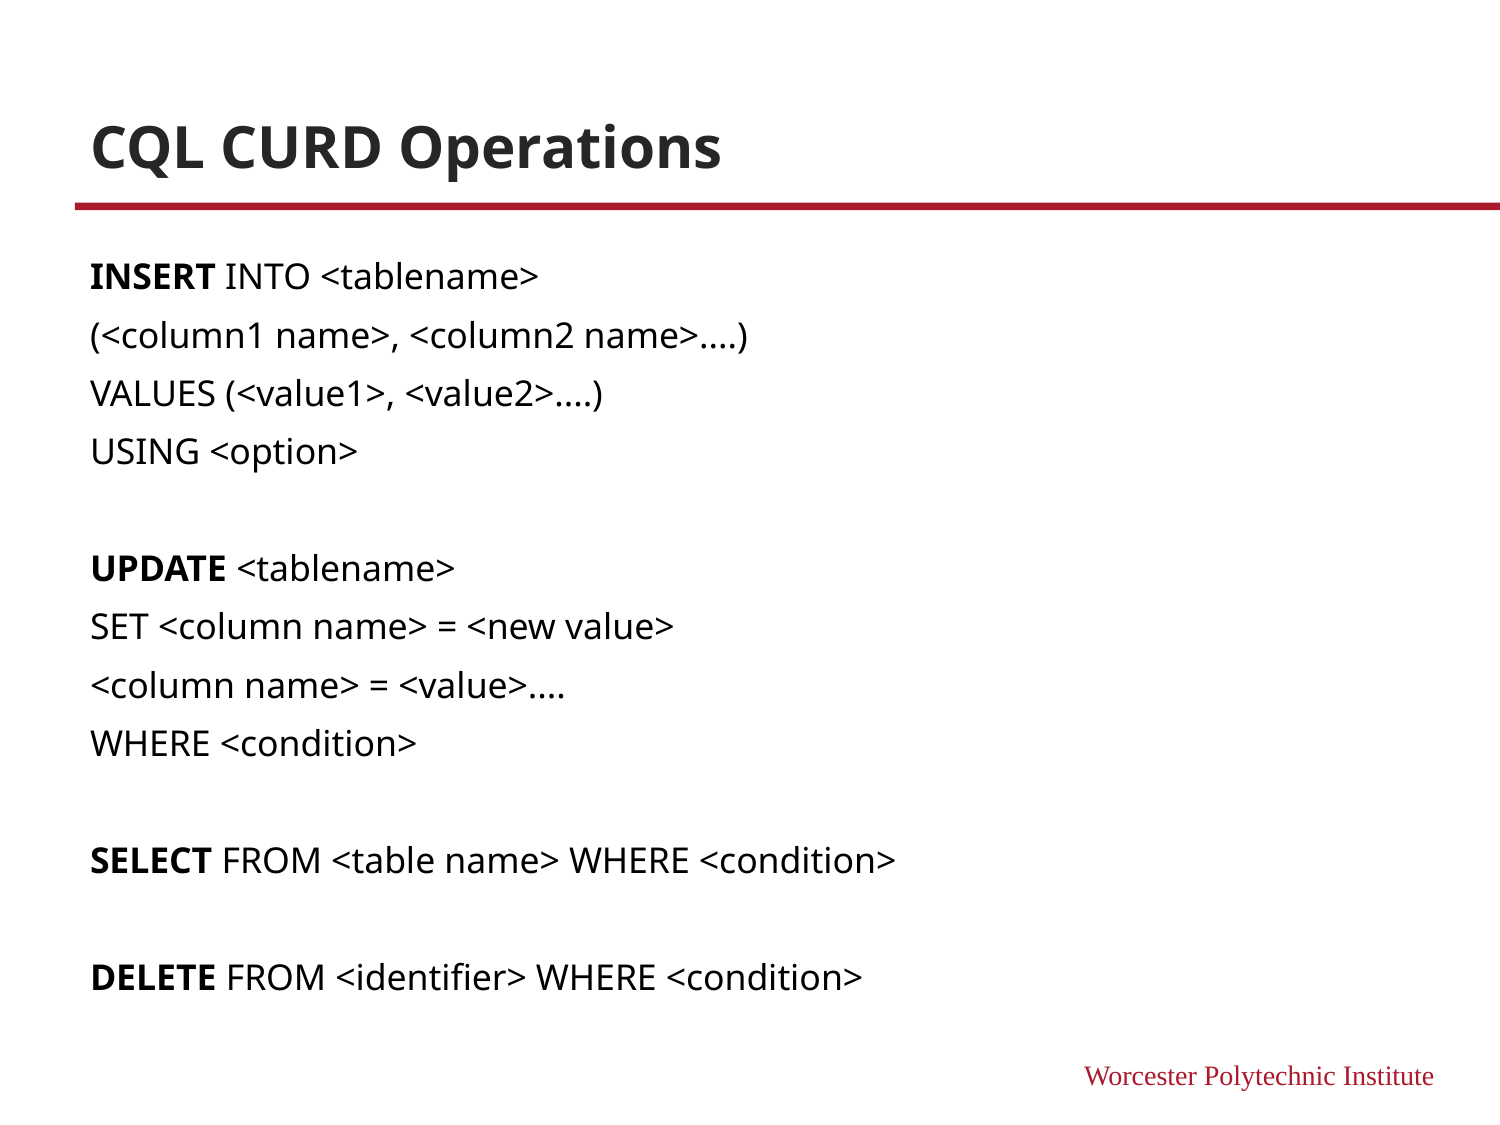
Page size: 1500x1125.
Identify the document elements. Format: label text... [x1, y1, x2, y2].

list INSERT INTO <tablename> (<column1 name>, <column2 name>....) VALUES (<value1>, <value2>....) USING <option> UPDATE <tablename> SET <column name> = <new value> <column name> = <value>.... WHERE <condition> SELECT FROM <table name> WHERE <condition> DELETE FROM <identifier> WHERE <condition> [75, 249, 1425, 1013]
title CQL CURD Operations [75, 56, 1425, 188]
